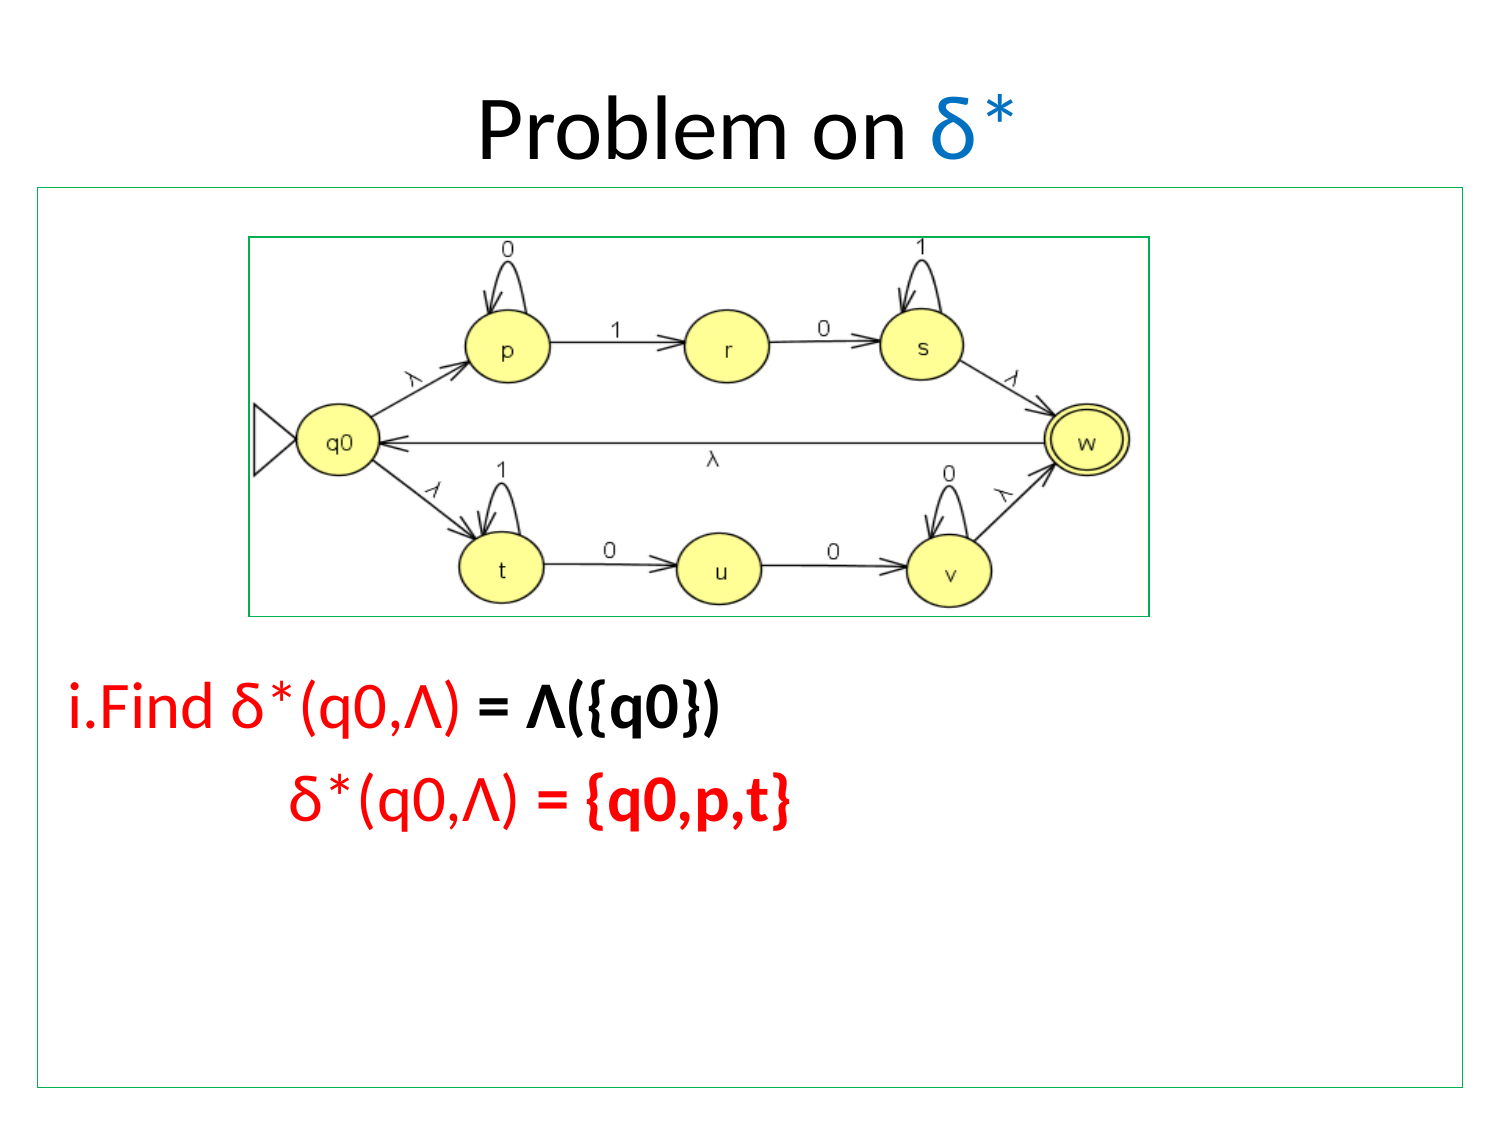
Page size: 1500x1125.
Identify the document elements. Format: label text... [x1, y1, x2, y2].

picture [249, 237, 1149, 616]
list i.Find δ*(q0,Ʌ) = Ʌ({q0}) δ*(q0,Ʌ) = {q0,p,t} [37, 187, 1463, 1088]
title Problem on δ* [75, 45, 1425, 187]
